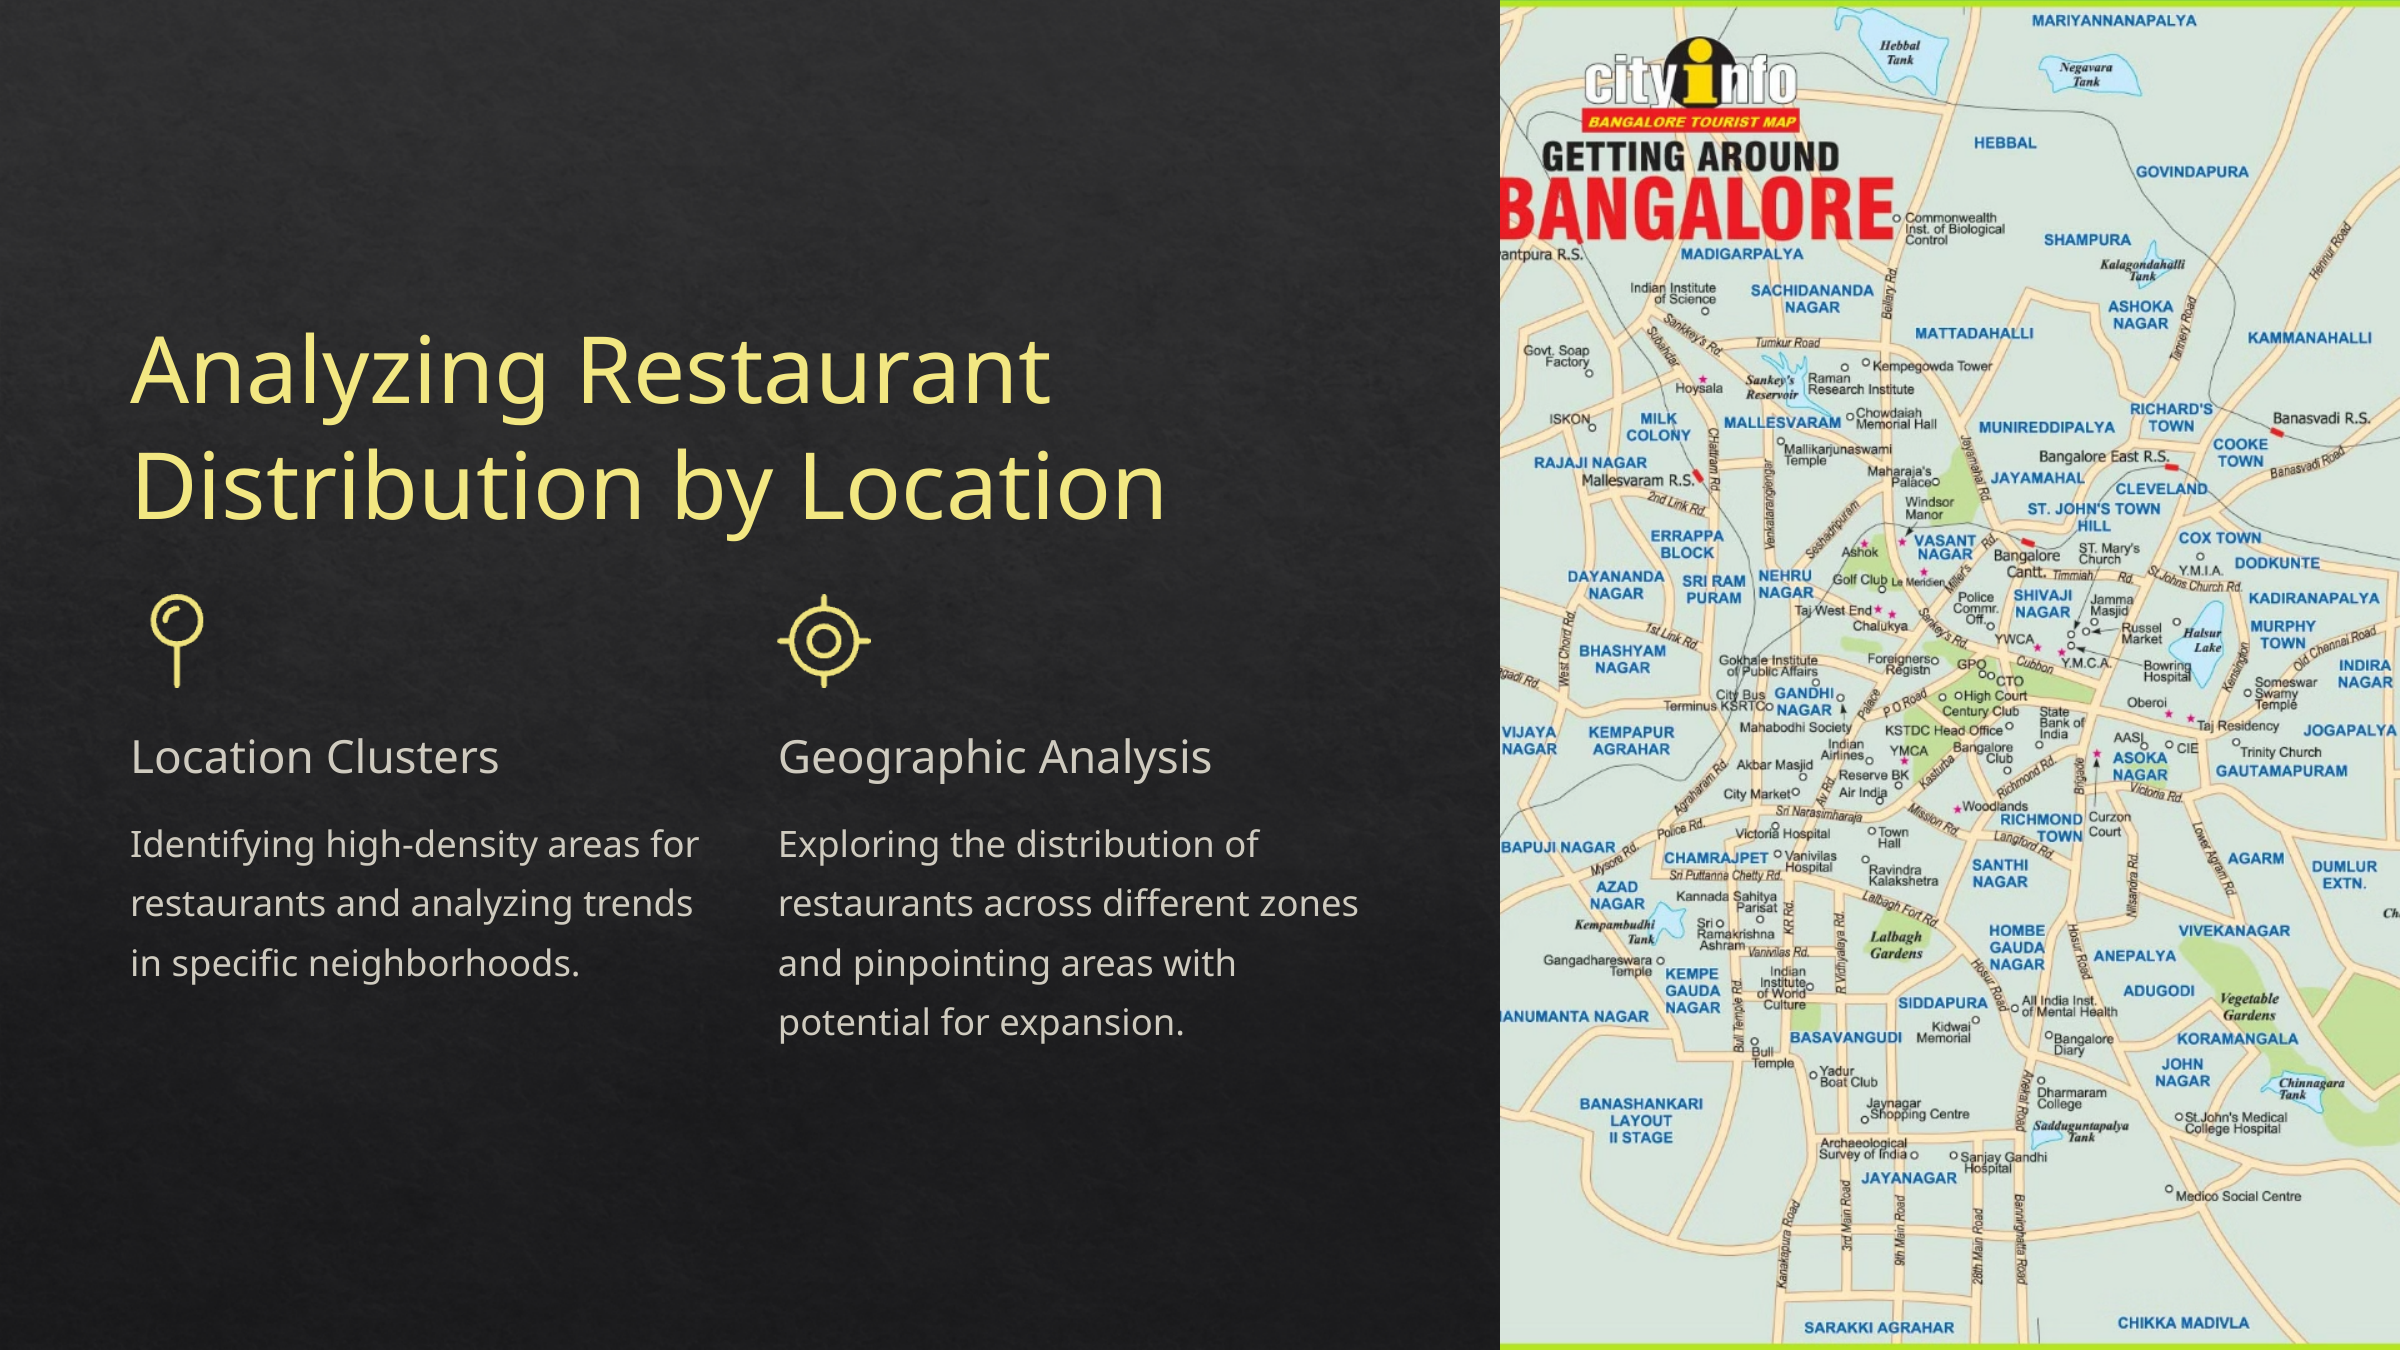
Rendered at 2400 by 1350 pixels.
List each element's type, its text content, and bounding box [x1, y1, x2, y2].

text_box Exploring the distribution of restaurants across different zones and pinpointing areas with potential for expansion. [777, 805, 1370, 1044]
picture [1499, 0, 2400, 1350]
text_box Identifying high-density areas for restaurants and analyzing trends in specific neighborhoods. [130, 805, 722, 984]
picture [777, 594, 872, 688]
text_box Location Clusters [130, 724, 596, 783]
picture [129, 594, 224, 688]
text_box Analyzing Restaurant Distribution by Location [130, 306, 1370, 539]
text_box Geographic Analysis [777, 724, 1243, 783]
